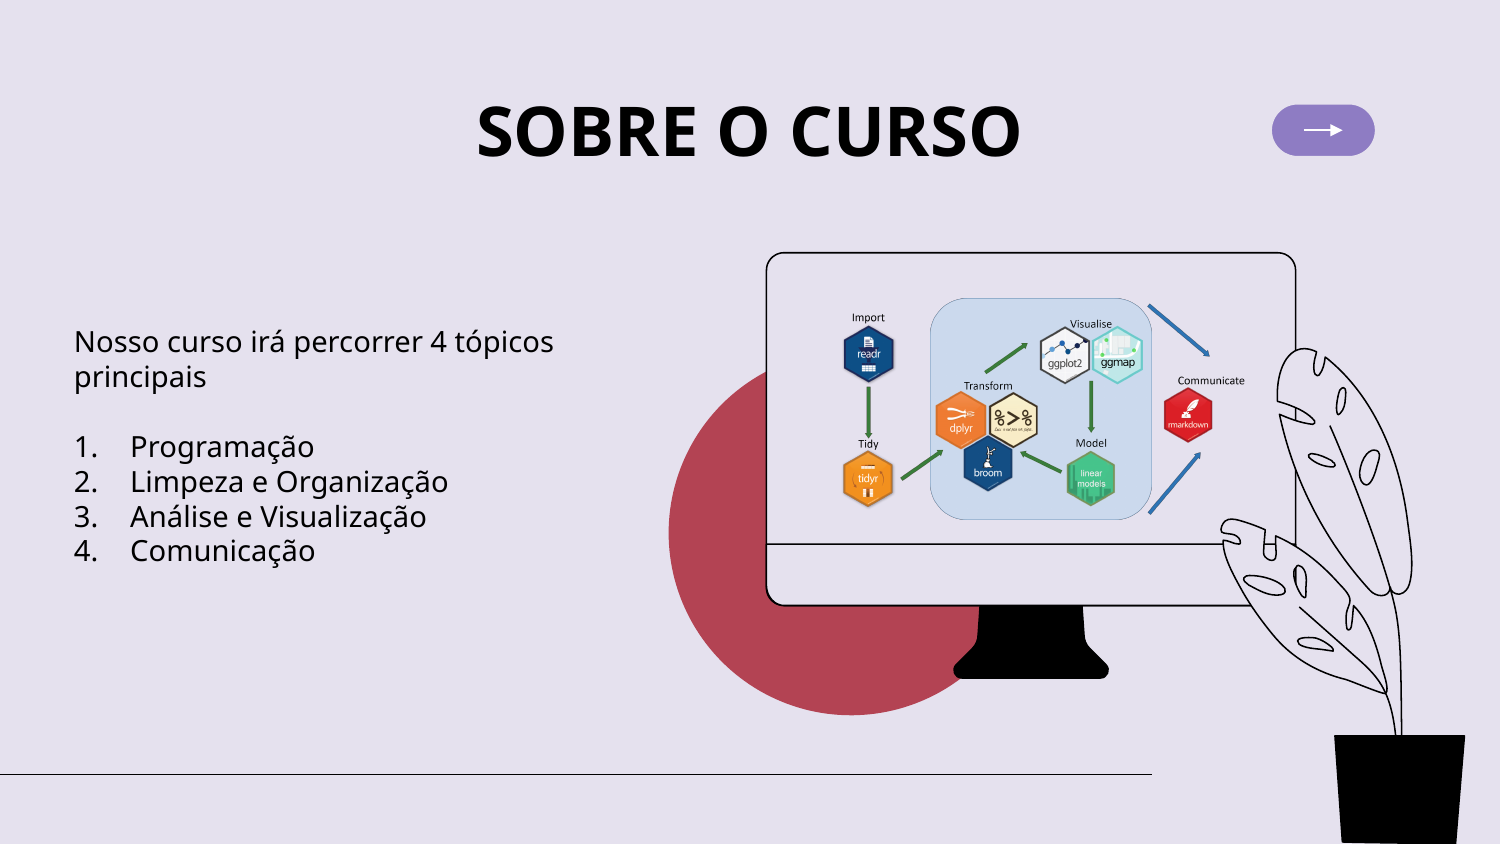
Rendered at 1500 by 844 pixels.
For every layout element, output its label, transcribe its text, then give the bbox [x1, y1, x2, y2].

subtitle Nosso curso irá percorrer 4 tópicos principais Programação Limpeza e Organização Análise e Visualização Comunicação [40, 356, 642, 535]
title SOBRE O CURSO [116, 72, 1383, 167]
picture [841, 298, 1253, 521]
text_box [766, 252, 1296, 679]
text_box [1219, 348, 1465, 844]
text_box [668, 374, 949, 716]
